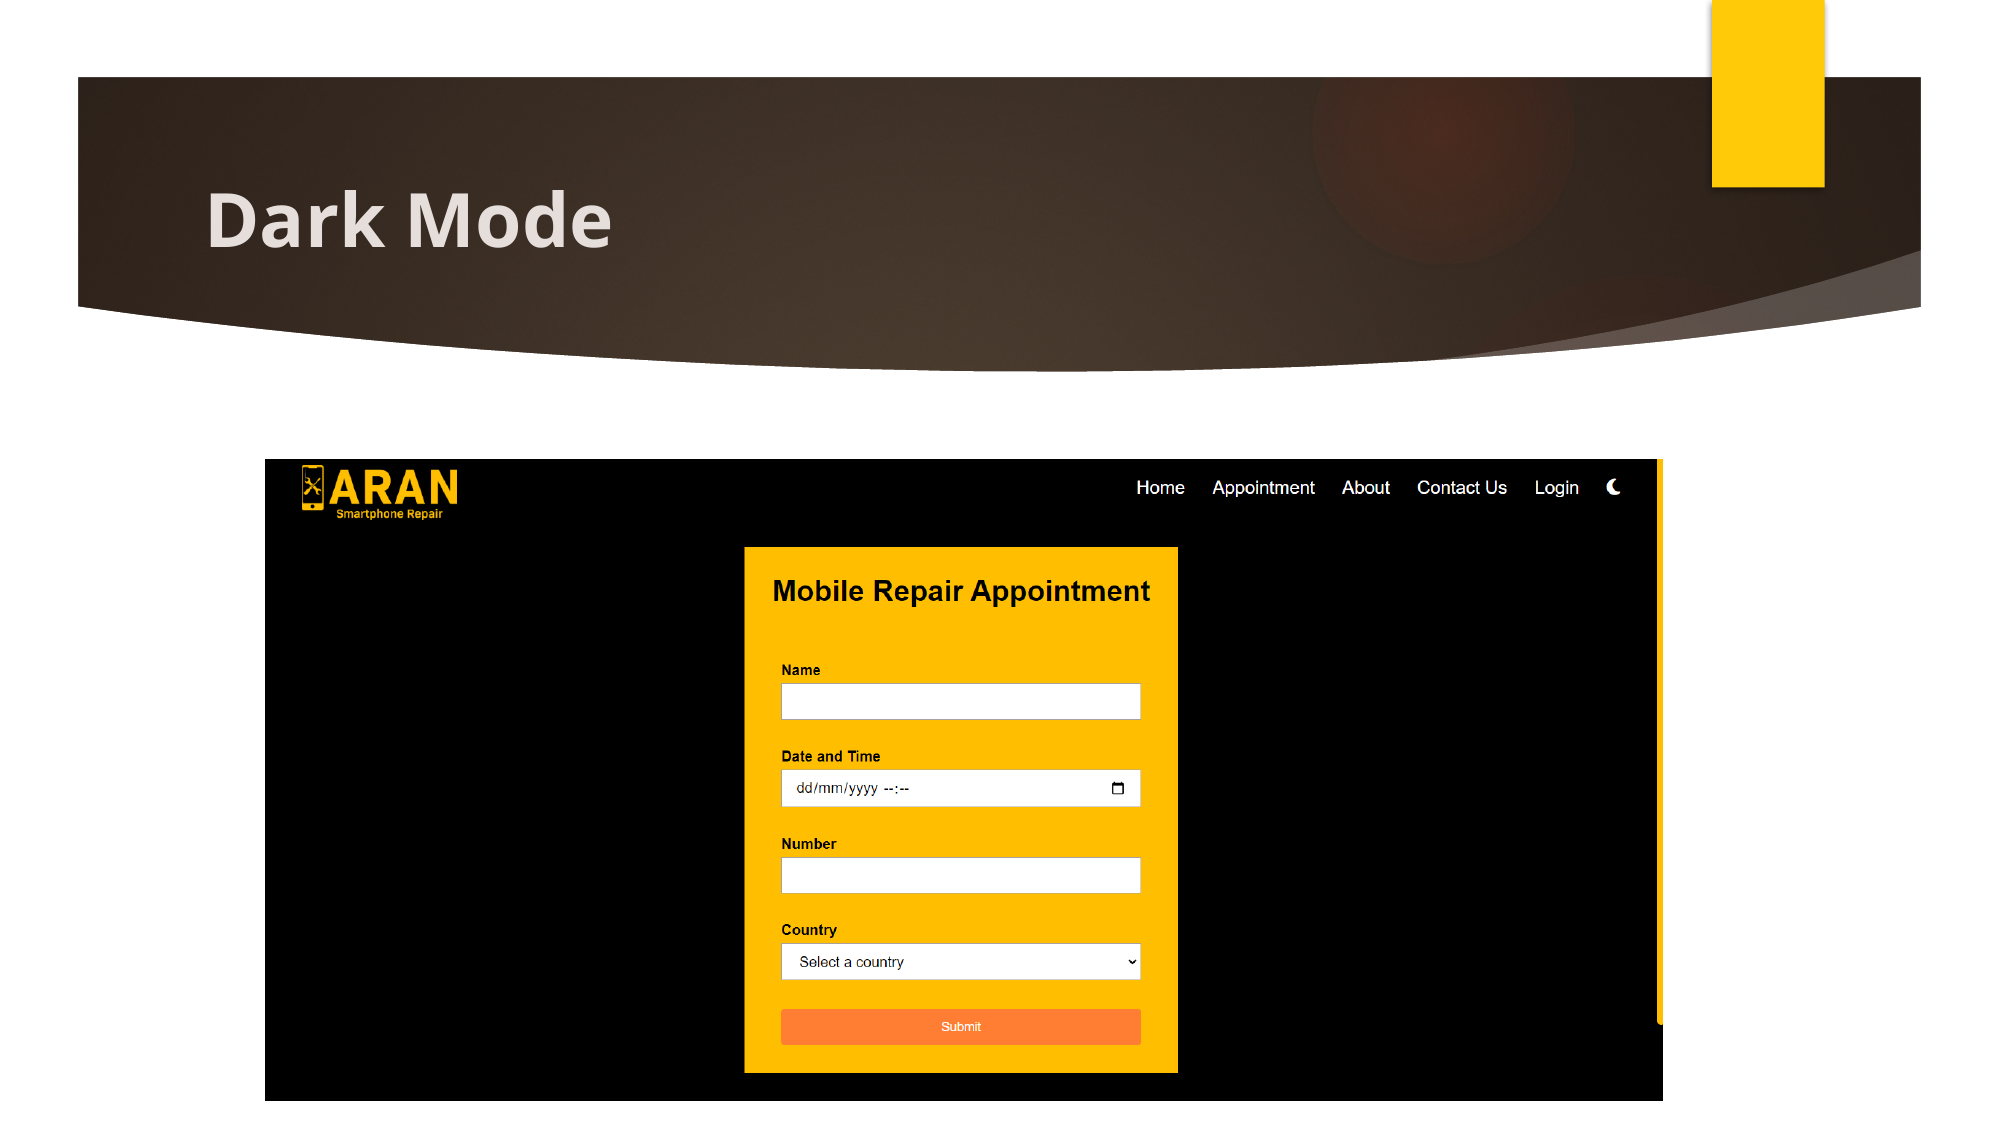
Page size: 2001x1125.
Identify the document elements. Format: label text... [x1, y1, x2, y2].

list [265, 459, 1663, 1101]
title Dark Mode [189, 159, 1627, 276]
